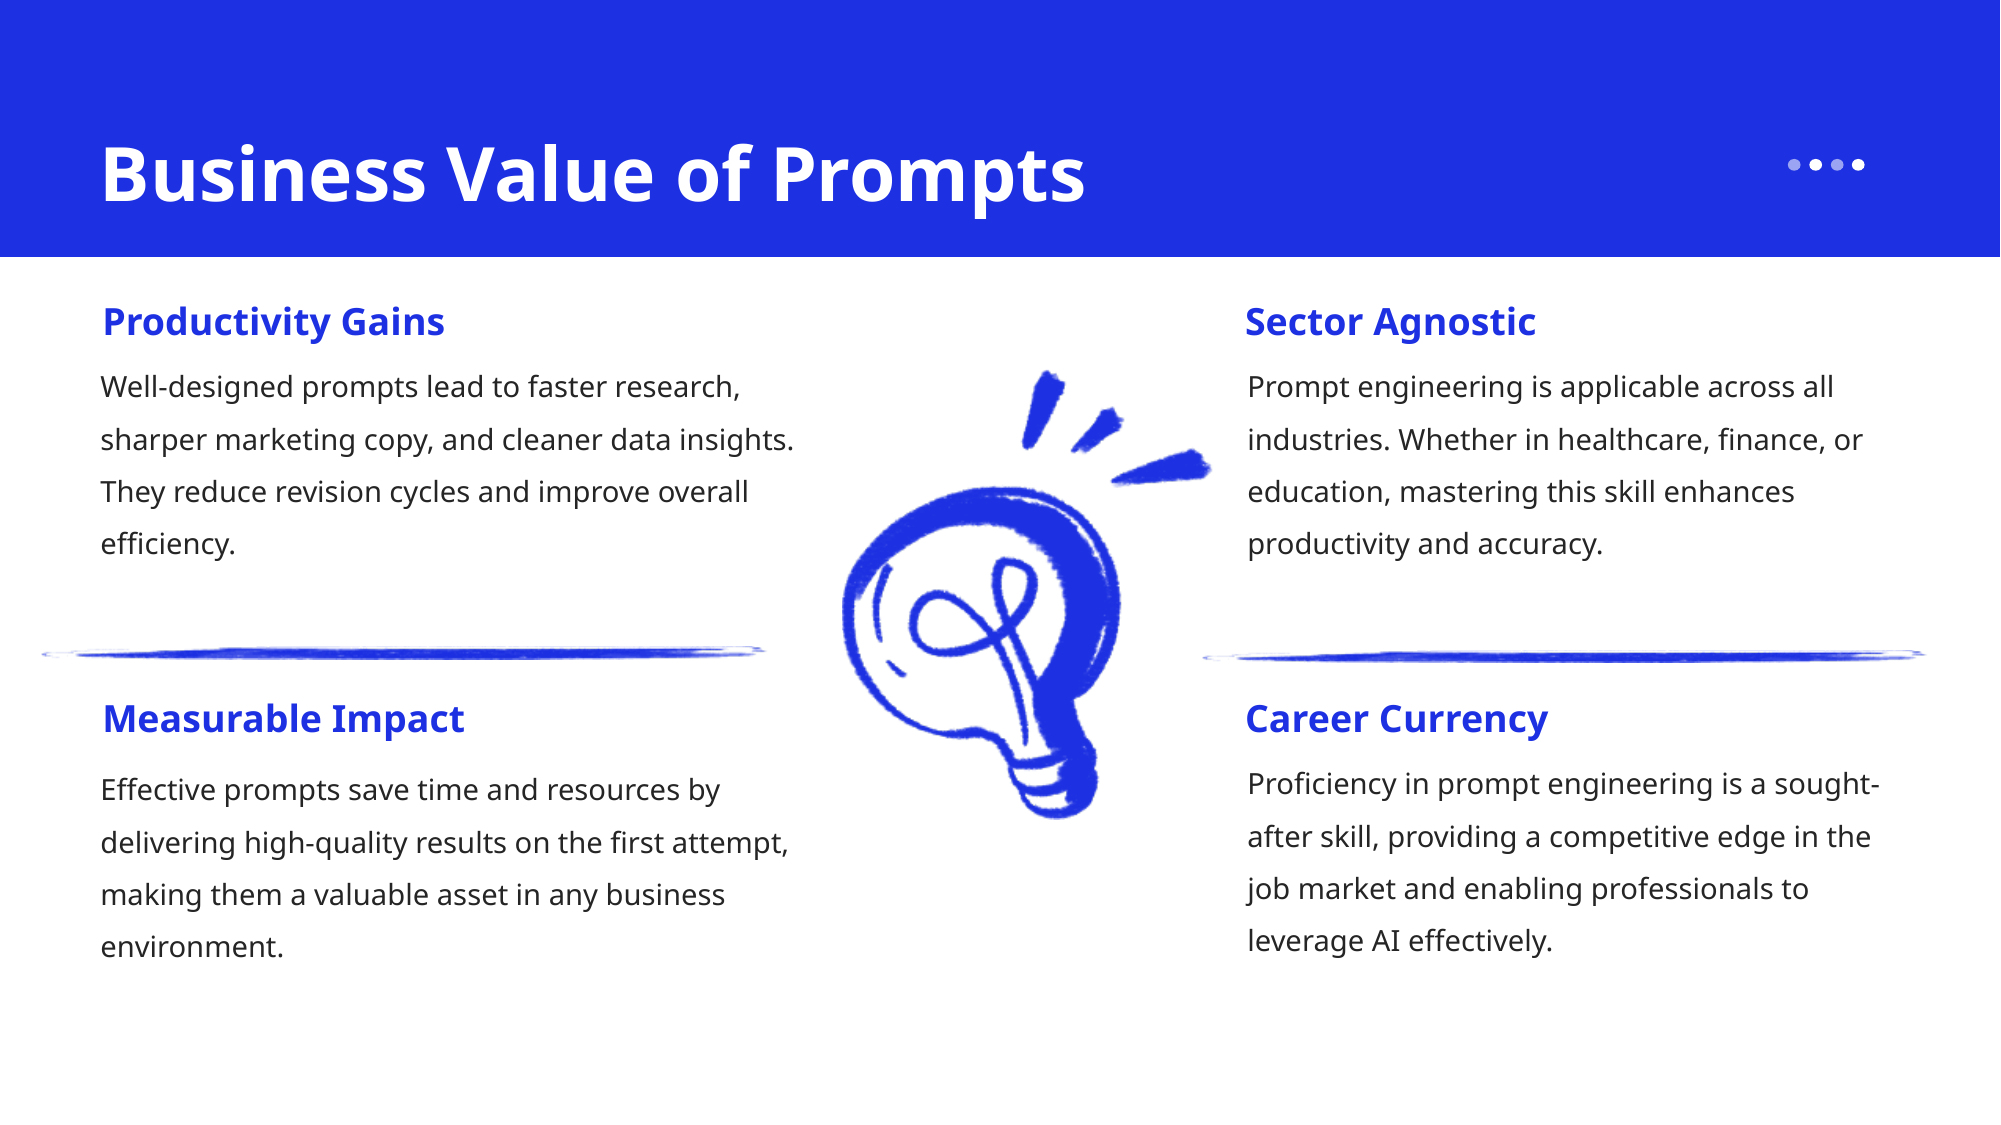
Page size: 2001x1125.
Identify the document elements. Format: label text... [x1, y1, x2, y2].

text_box Business Value of Prompts [84, 118, 1715, 256]
text_box [1787, 158, 1801, 171]
text_box [1830, 158, 1844, 171]
text_box [1809, 158, 1823, 171]
picture [0, 256, 2000, 1125]
text_box [1851, 158, 1865, 171]
